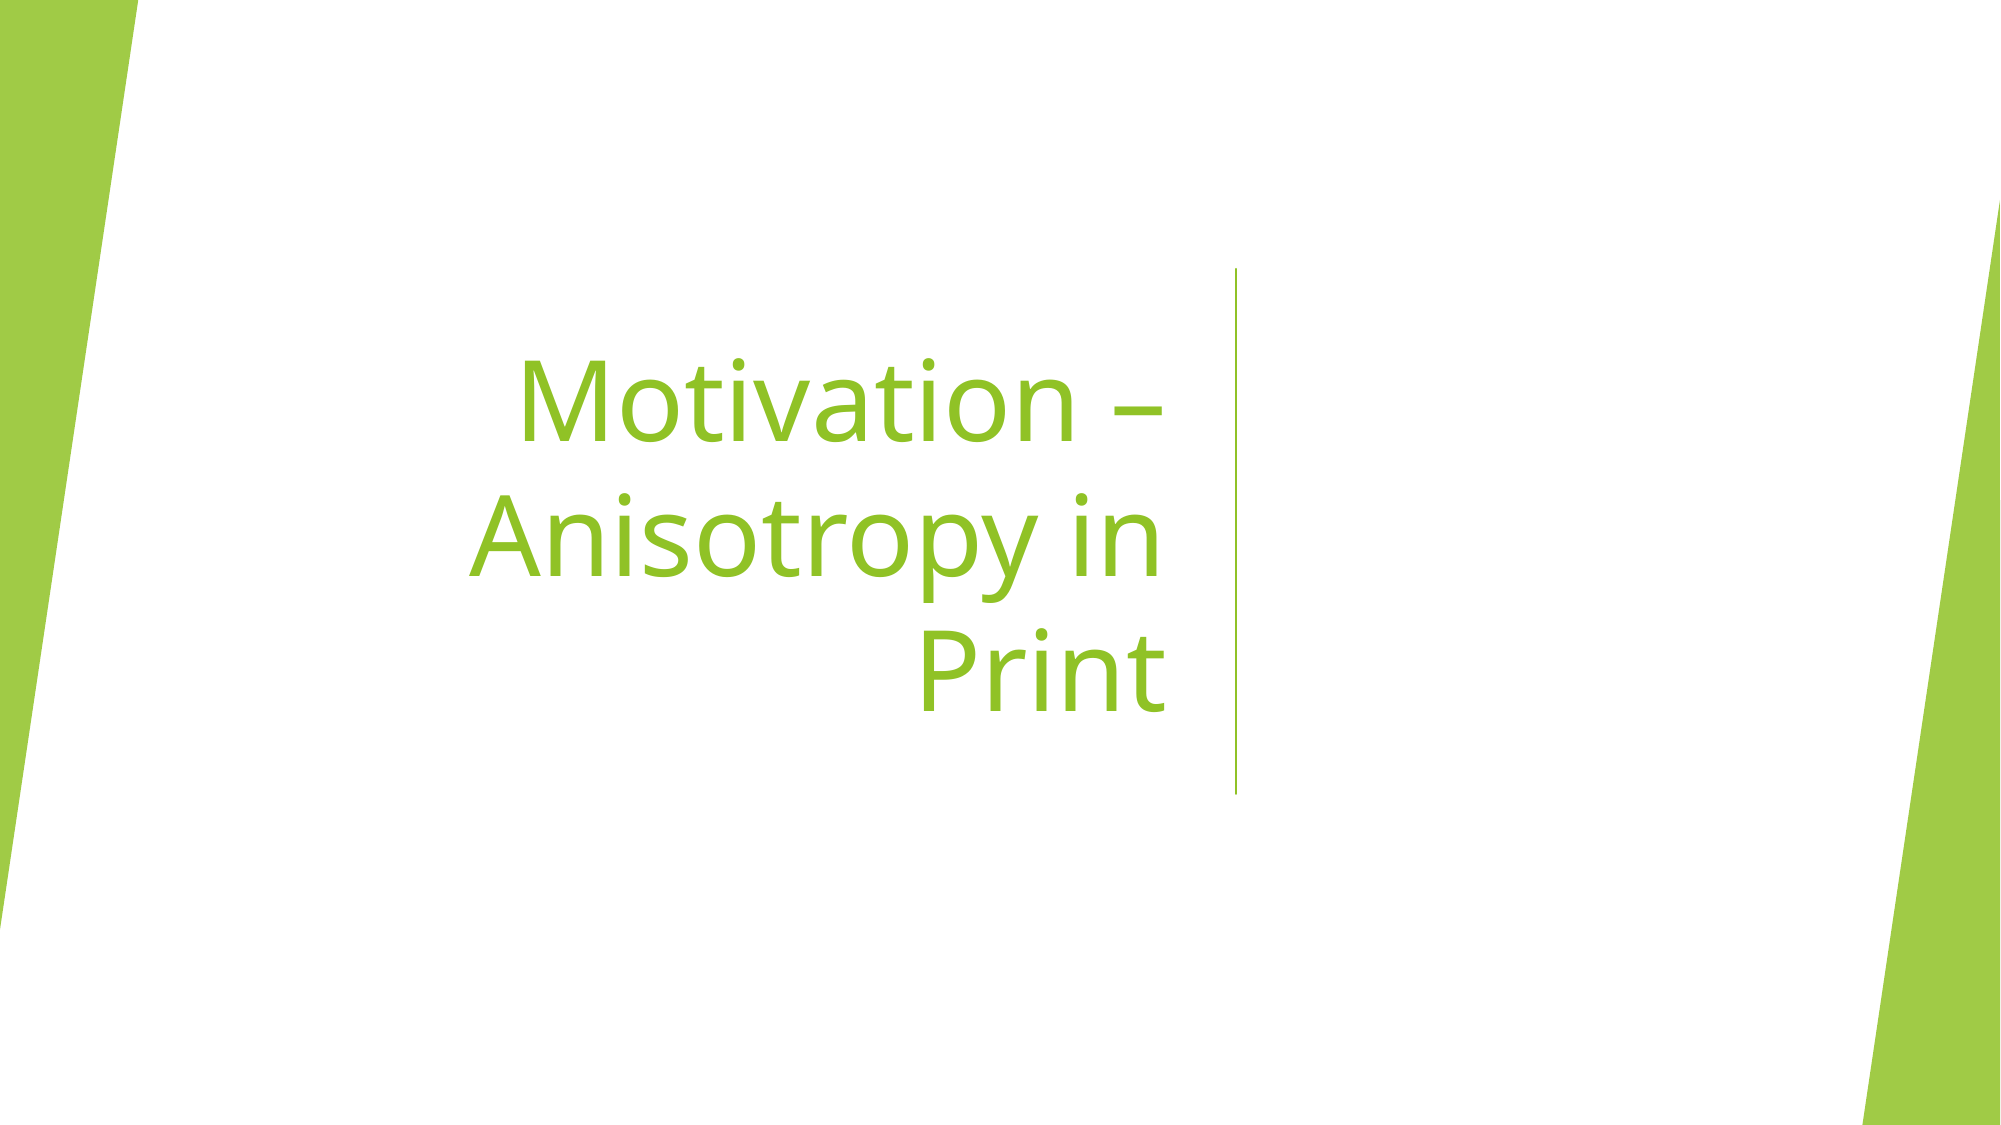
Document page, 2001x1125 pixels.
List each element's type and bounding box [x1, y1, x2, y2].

text_box [0, 0, 2000, 1125]
